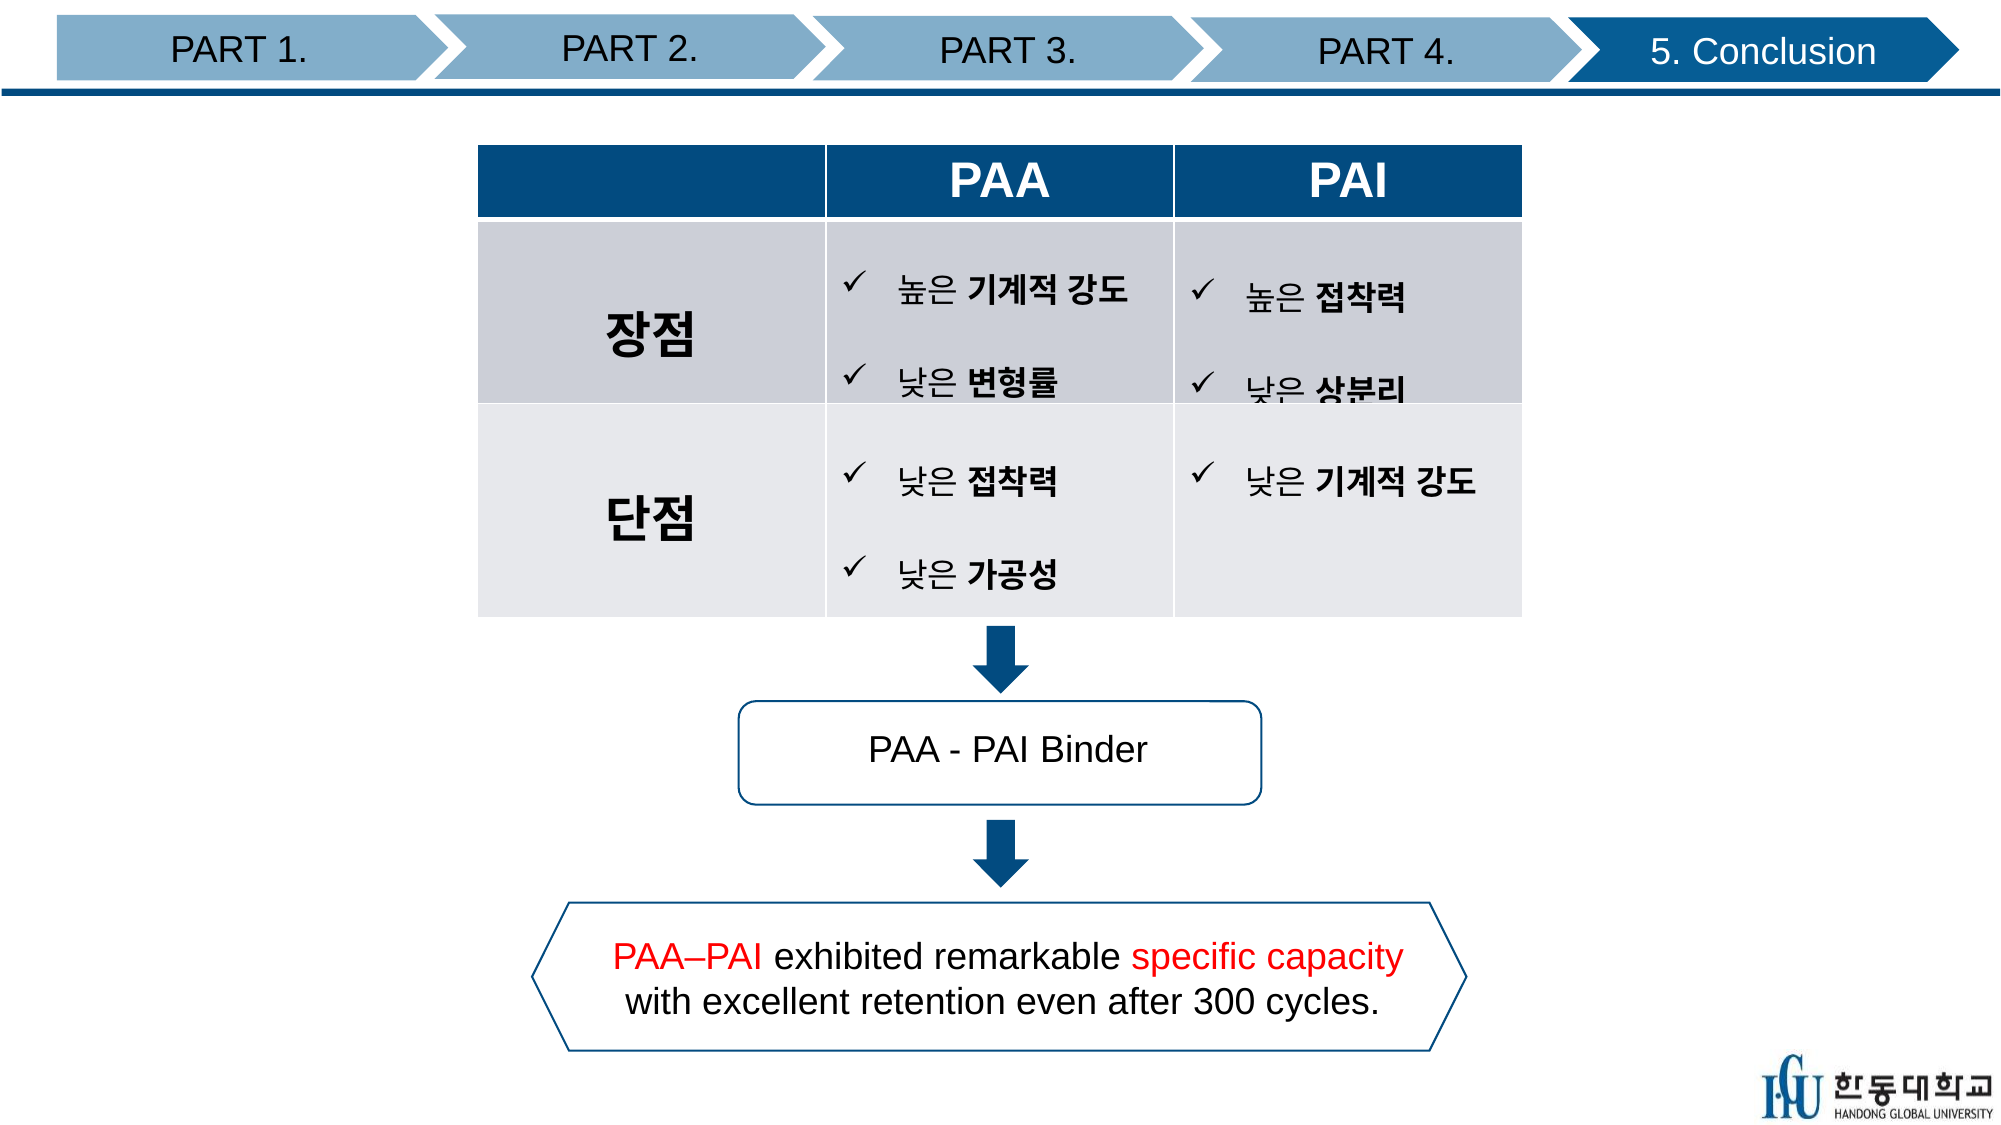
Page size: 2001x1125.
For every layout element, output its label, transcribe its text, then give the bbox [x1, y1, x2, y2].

text_box [737, 700, 1263, 806]
table_cell 높은 접착력 낮은 상분리 [1175, 222, 1522, 403]
table_cell 단점 [478, 404, 825, 617]
text_box [530, 901, 1468, 1052]
table_header PAI [1175, 145, 1522, 217]
picture [1754, 1049, 2000, 1125]
text_box [970, 624, 1032, 696]
table_cell 낮은 기계적 강도 [1175, 404, 1522, 617]
text_box [970, 818, 1032, 890]
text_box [56, 14, 1960, 82]
table_cell 높은 기계적 강도 낮은 변형률 [827, 222, 1173, 403]
table_header [478, 145, 825, 217]
table_cell 장점 [478, 222, 825, 403]
table_header PAA [827, 145, 1173, 217]
table_cell 낮은 접착력 낮은 가공성 [827, 404, 1173, 617]
